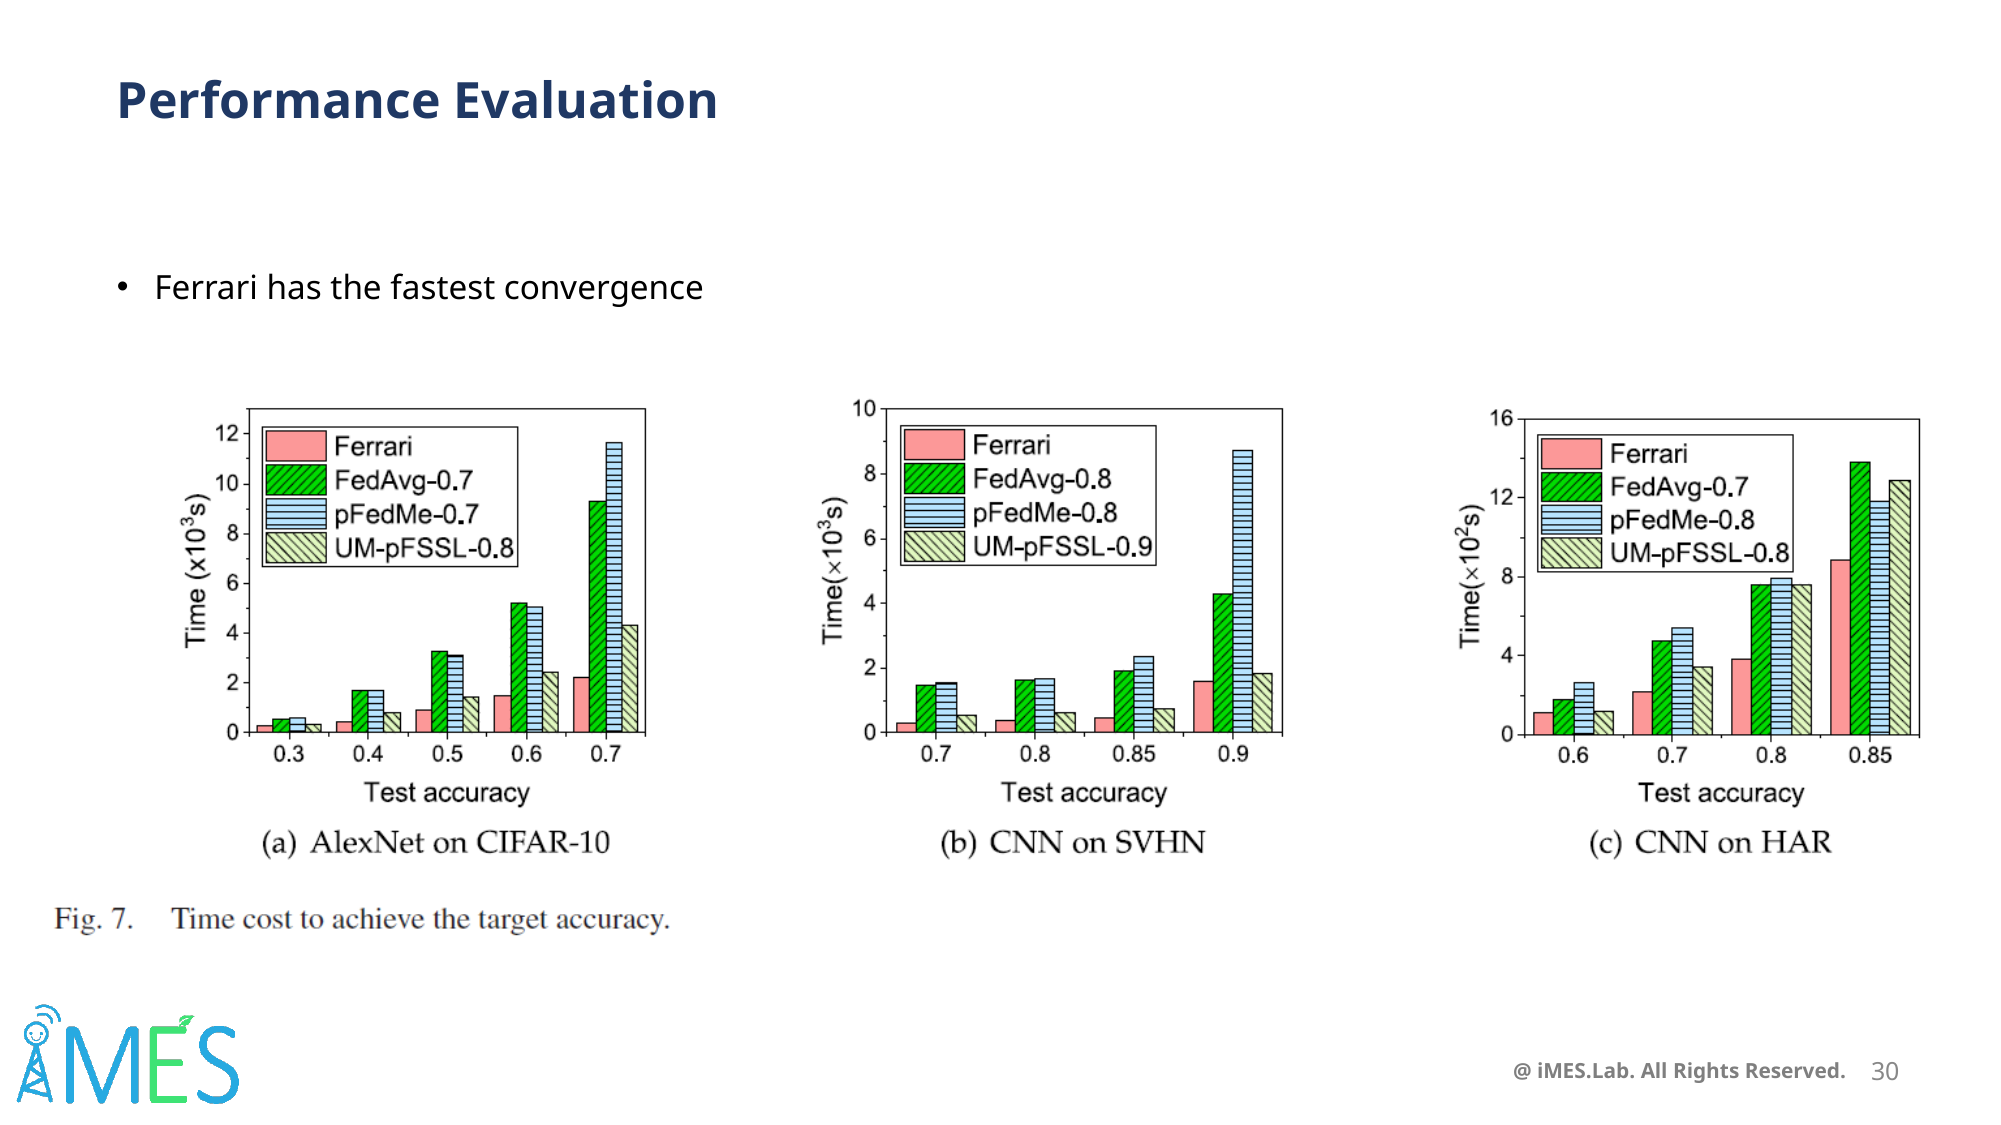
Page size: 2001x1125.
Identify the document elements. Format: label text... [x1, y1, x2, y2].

text_box Ferrari has the fastest convergence [101, 178, 814, 357]
title Performance Evaluation [101, 59, 1915, 145]
picture [0, 360, 1945, 1125]
slide_number 30 [1464, 1042, 1915, 1103]
